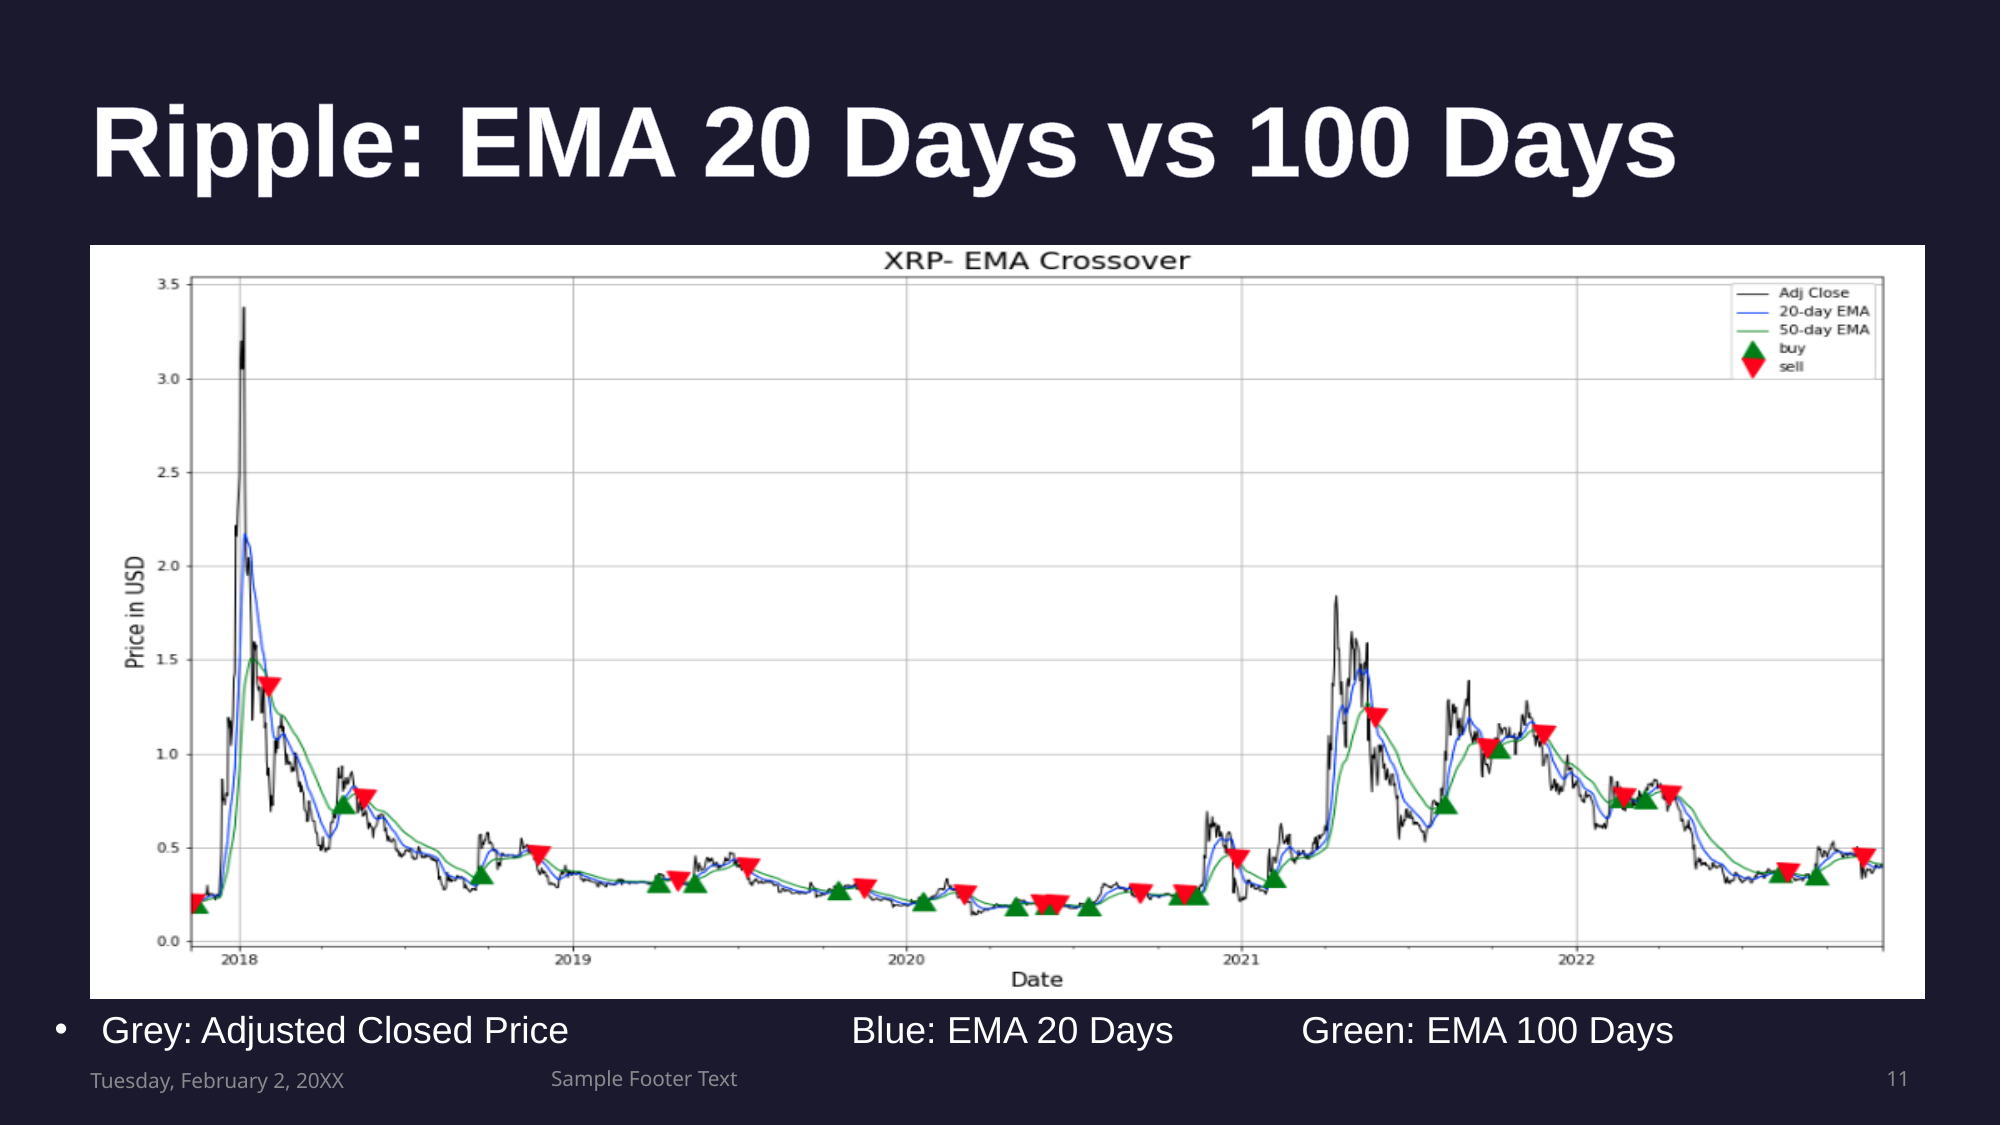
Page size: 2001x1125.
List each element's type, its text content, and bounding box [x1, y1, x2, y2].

picture [90, 245, 1925, 999]
slide_number 11 [1885, 1067, 1910, 1093]
text_box Grey: Adjusted Closed Price Blue: EMA 20 Days Green: EMA 100 Days [39, 998, 1885, 1104]
title Ripple: EMA 20 Days vs 100 Days [90, 90, 1965, 214]
